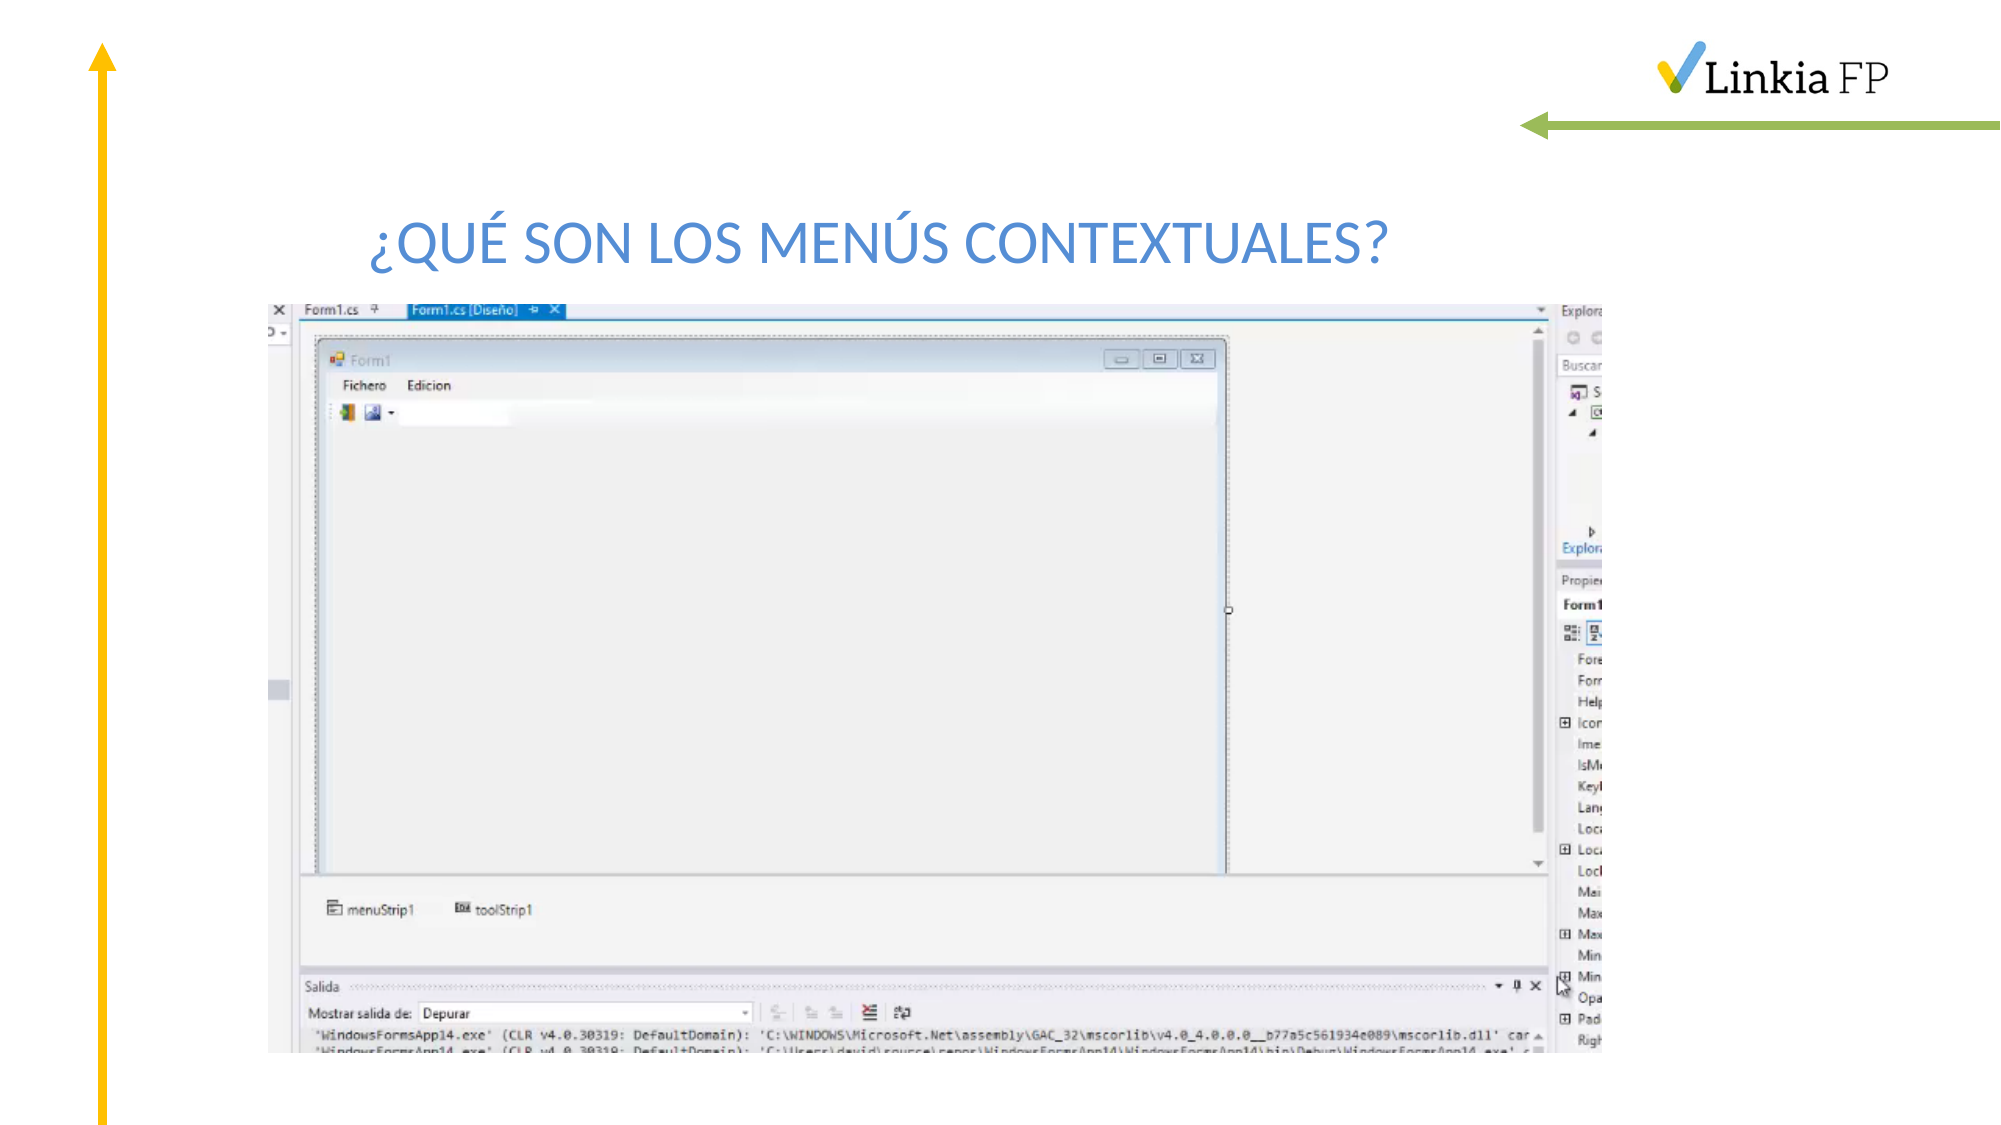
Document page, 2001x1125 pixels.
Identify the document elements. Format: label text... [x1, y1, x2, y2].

title ¿QUÉ SON LOS MENÚS CONTEXTUALES? [353, 174, 1709, 303]
picture [1649, 39, 1900, 95]
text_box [267, 303, 1603, 1054]
